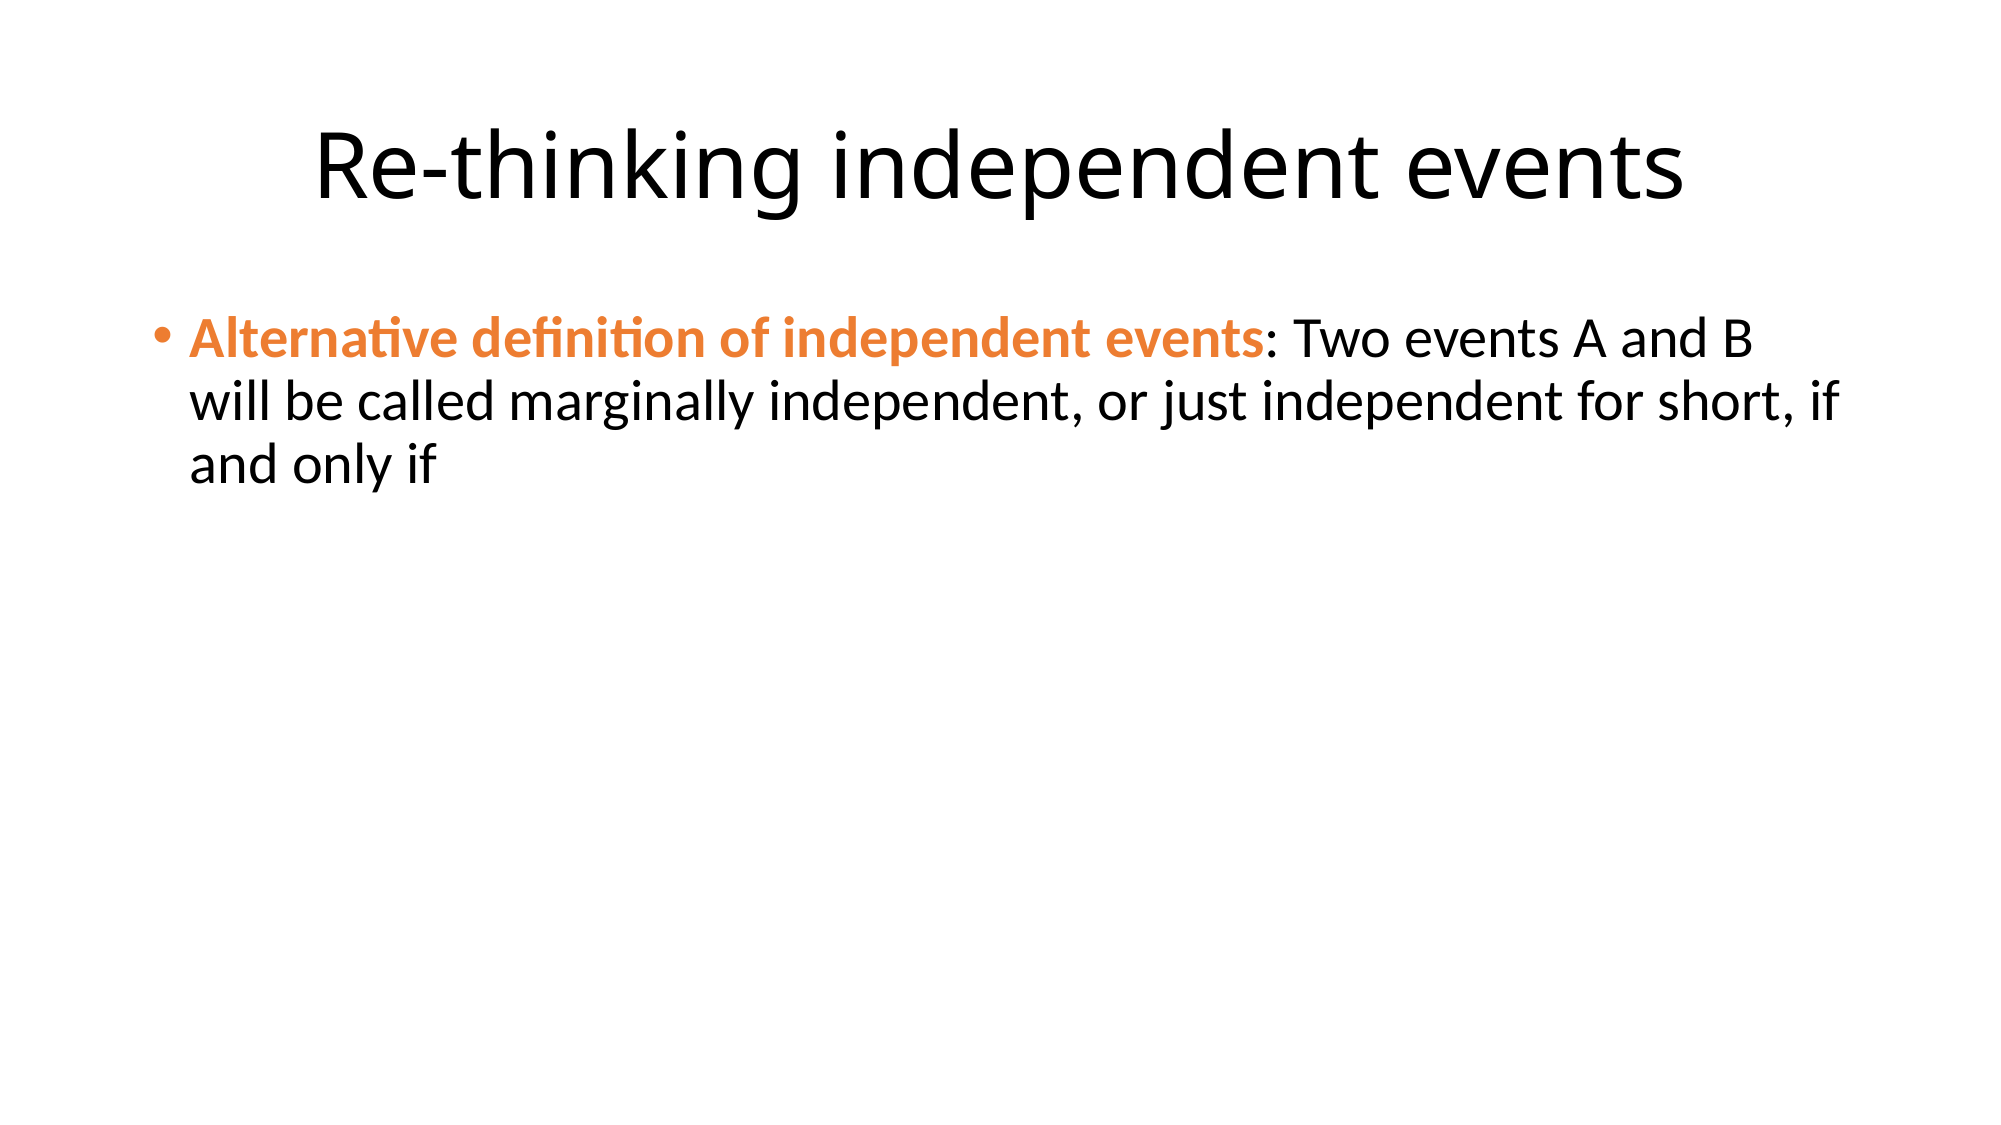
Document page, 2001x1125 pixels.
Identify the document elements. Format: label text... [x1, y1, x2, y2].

title Re-thinking independent events [137, 59, 1863, 278]
